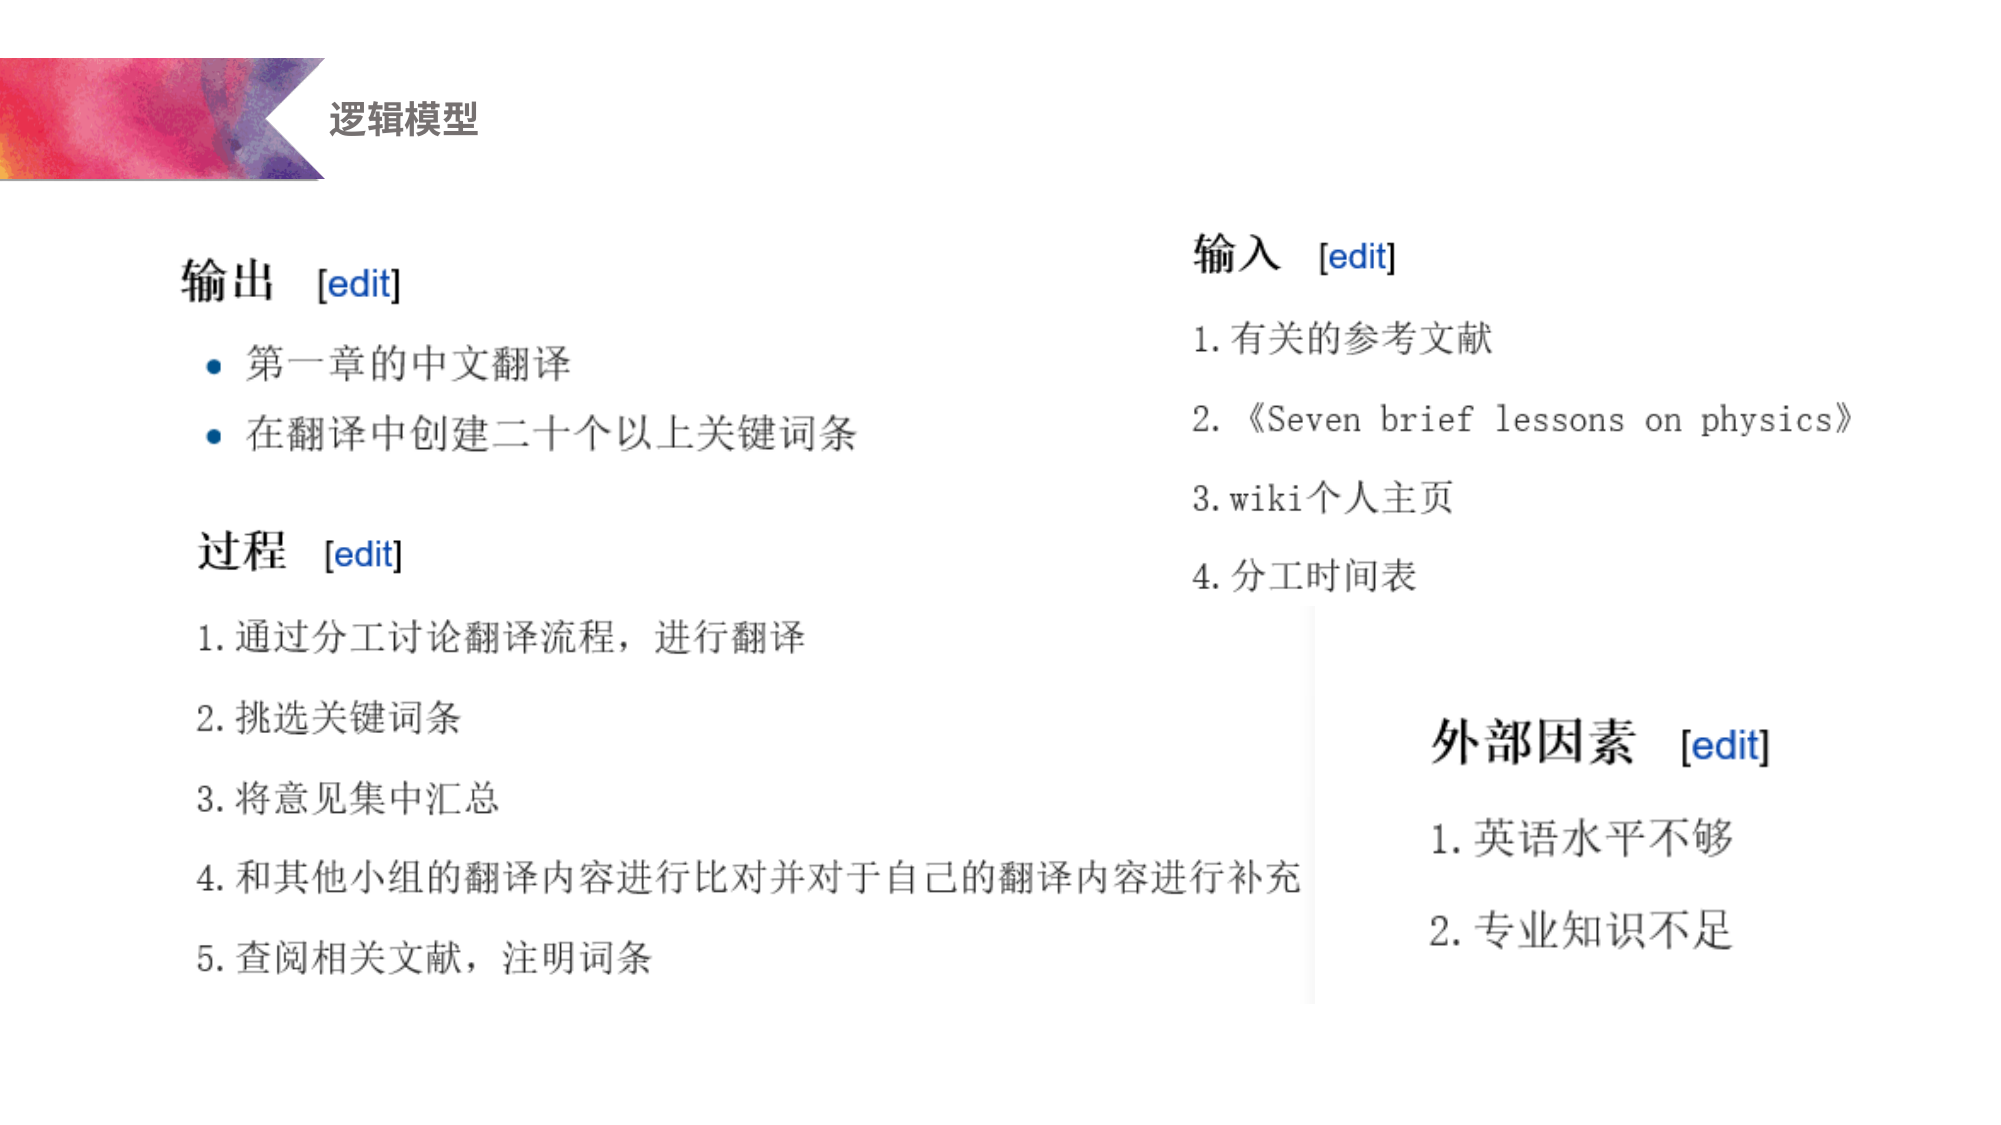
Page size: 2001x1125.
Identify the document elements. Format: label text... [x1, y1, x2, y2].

picture [1393, 689, 1801, 983]
picture [141, 226, 899, 483]
text_box 逻辑模型 [329, 88, 495, 149]
picture [179, 211, 1878, 1004]
picture [0, 58, 326, 179]
